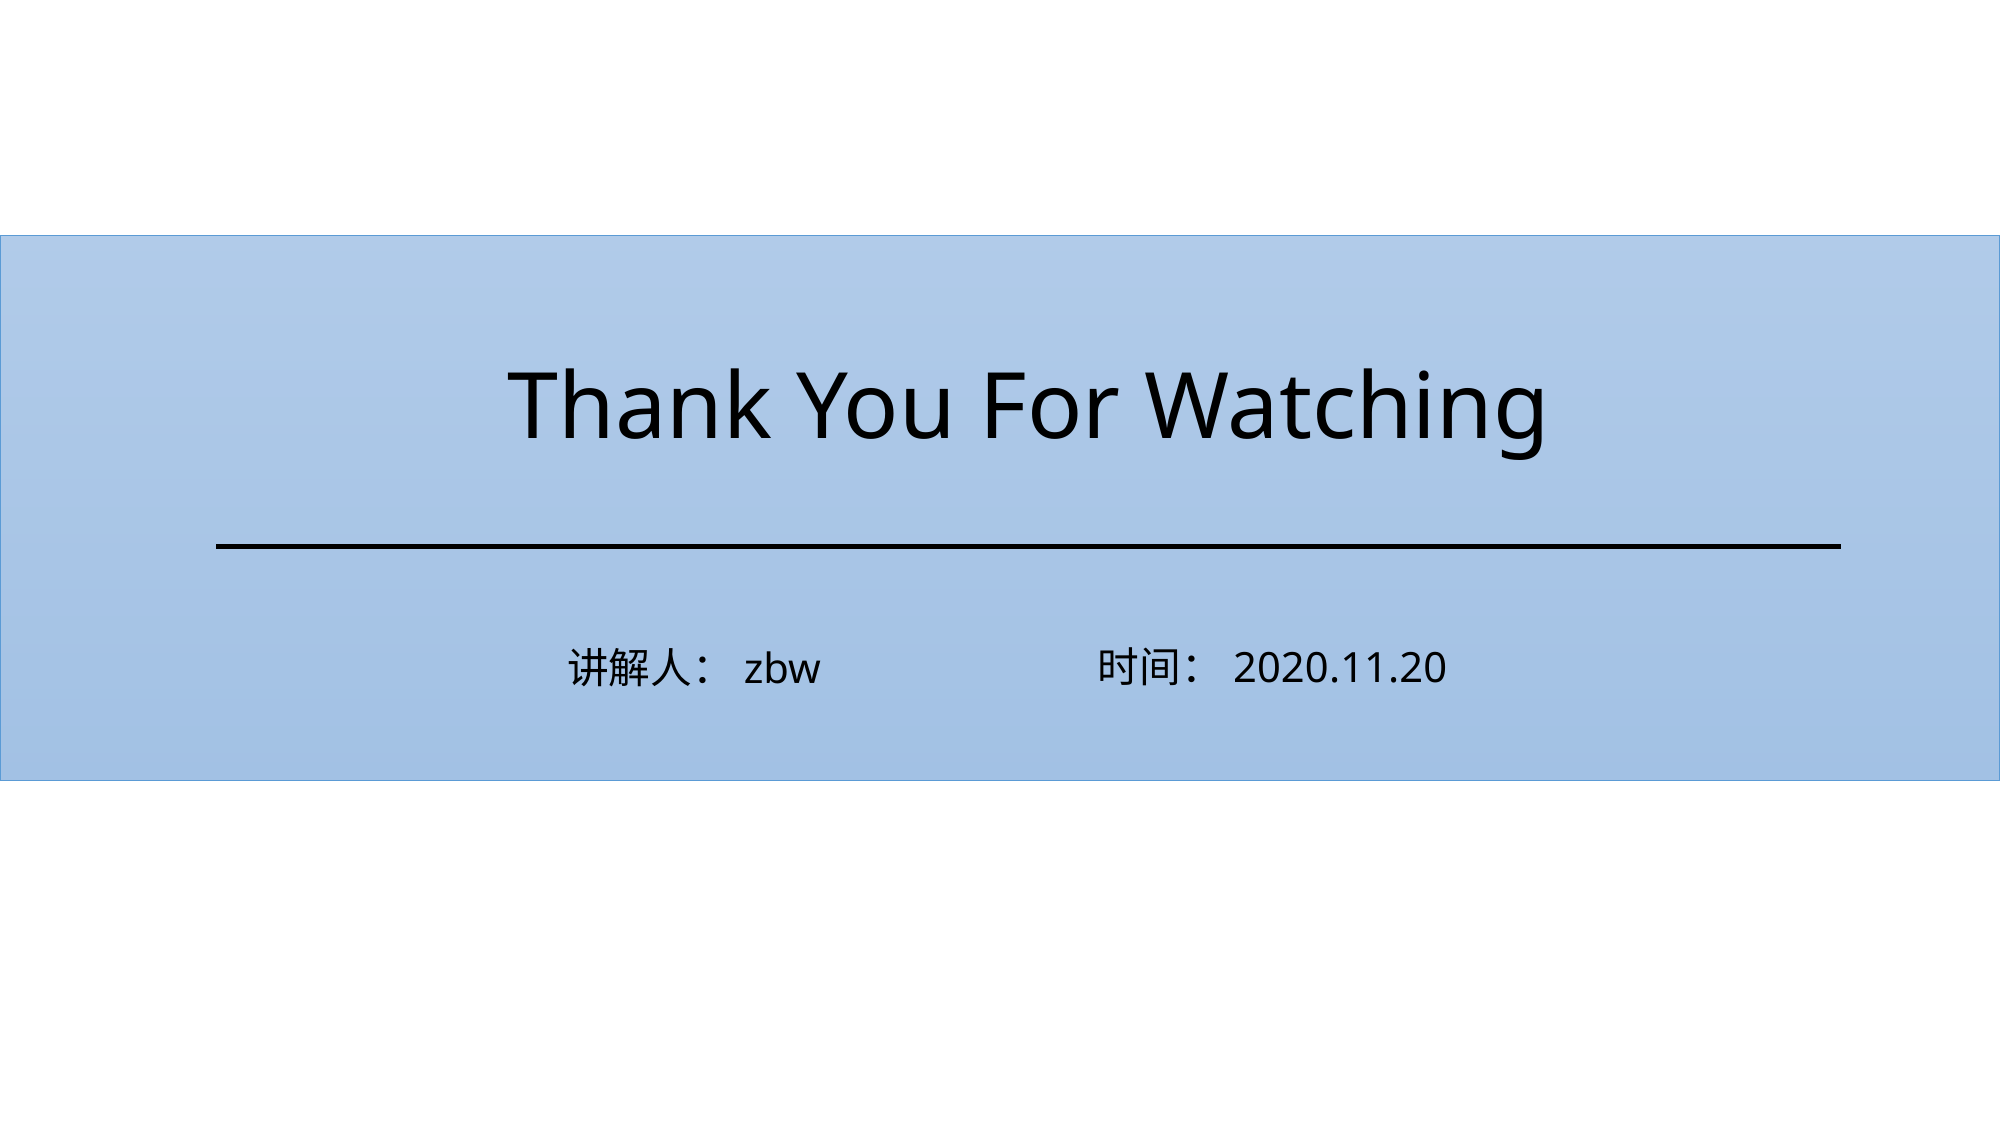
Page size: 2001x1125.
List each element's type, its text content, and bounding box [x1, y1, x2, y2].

text_box 时间：2020.11.20 [1083, 633, 1463, 699]
text_box [0, 235, 2000, 781]
text_box Thank You For Watching [492, 339, 1565, 464]
text_box 讲解人：zbw [552, 634, 836, 699]
